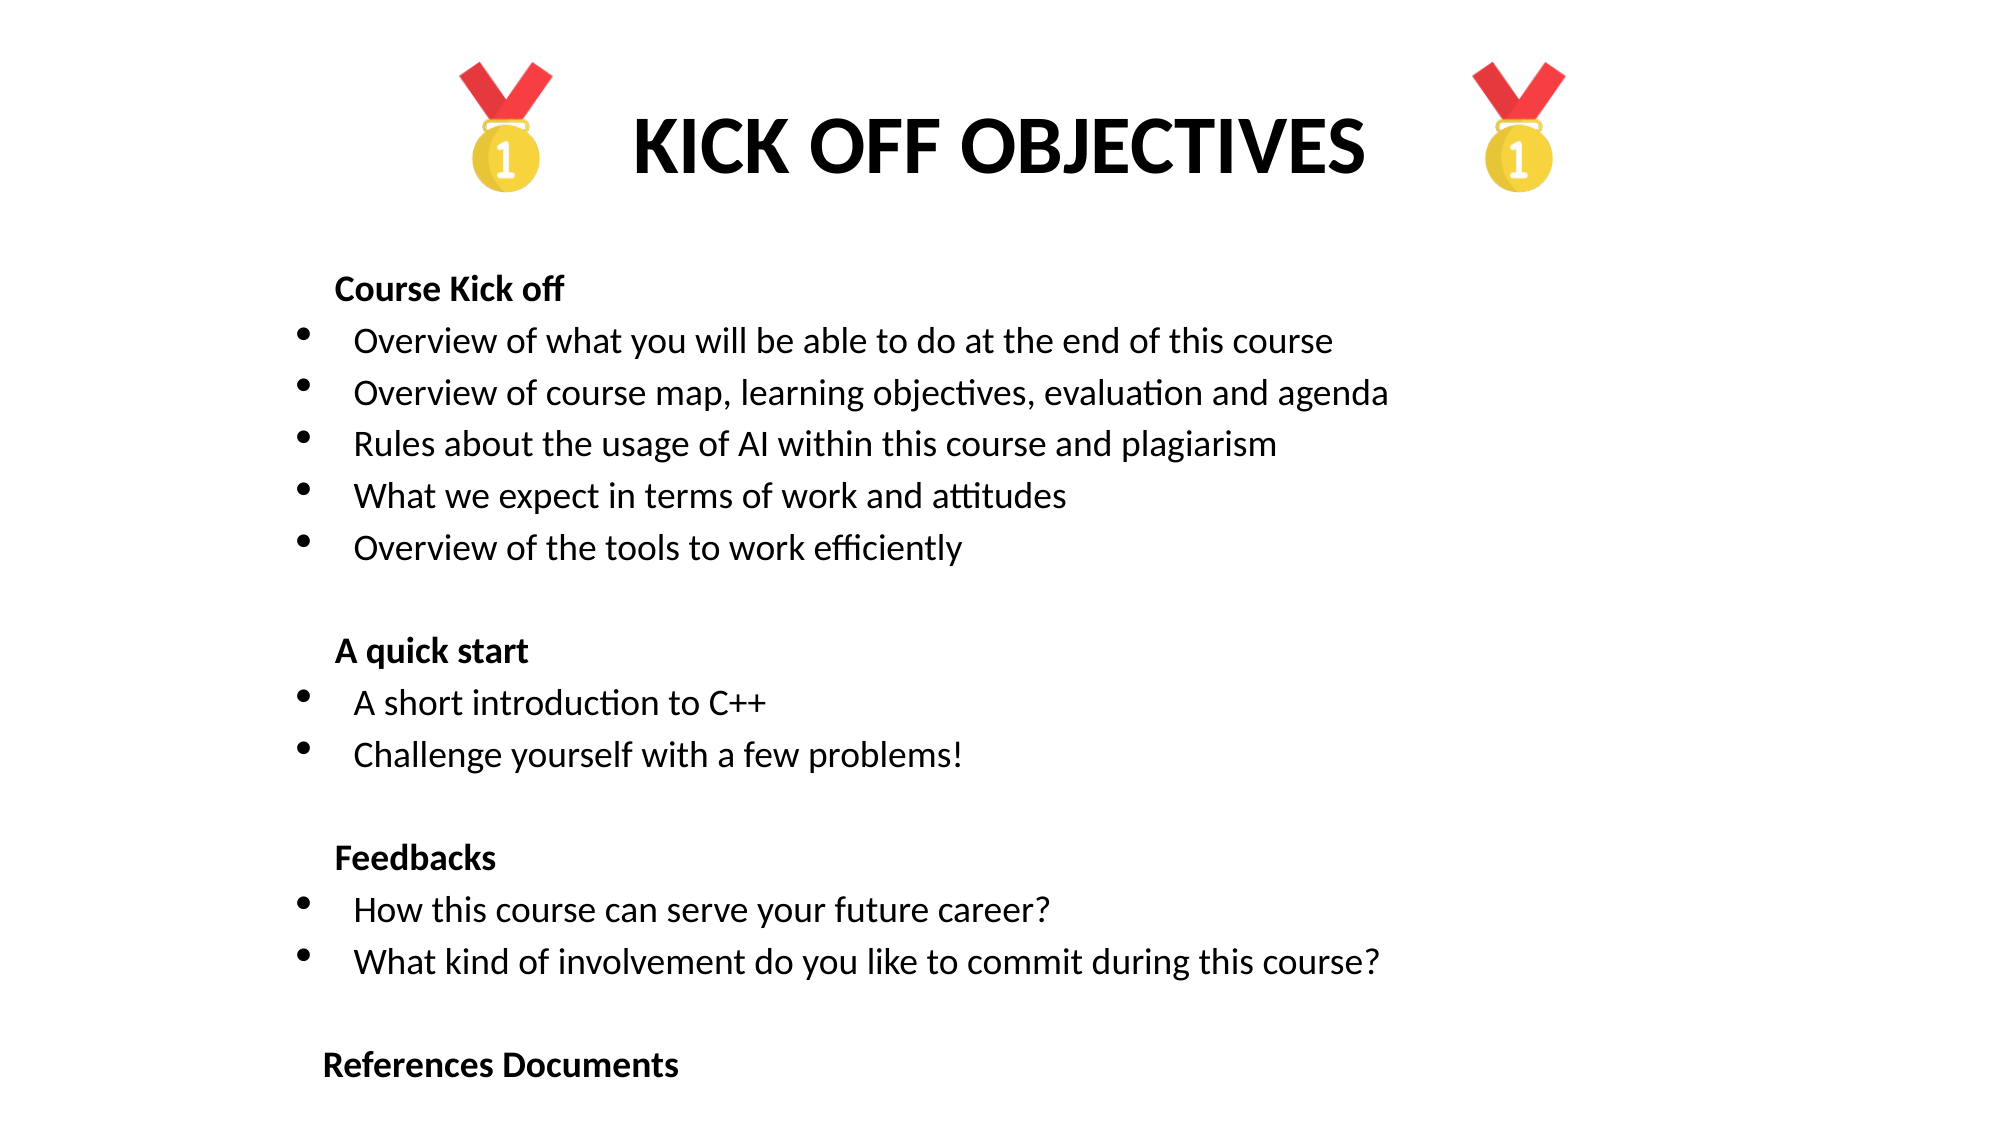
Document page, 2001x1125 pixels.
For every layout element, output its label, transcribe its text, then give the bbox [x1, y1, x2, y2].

picture [439, 61, 572, 194]
picture [1453, 61, 1586, 194]
text_box Course Kick off Overview of what you will be able to do at the end of this course Overview of course map, learning objectives, evaluation and agenda Rules about the usage of AI within this course and plagiarism What we expect in terms of work and attitudes Overview of the tools to work efficiently A quick start A short introduction to C++ Challenge yourself with a few problems! Feedbacks How this course can serve your future career? What kind of involvement do you like to commit during this course? References Documents [282, 249, 1825, 1093]
text_box KICK OFF OBJECTIVES [574, 83, 1429, 199]
